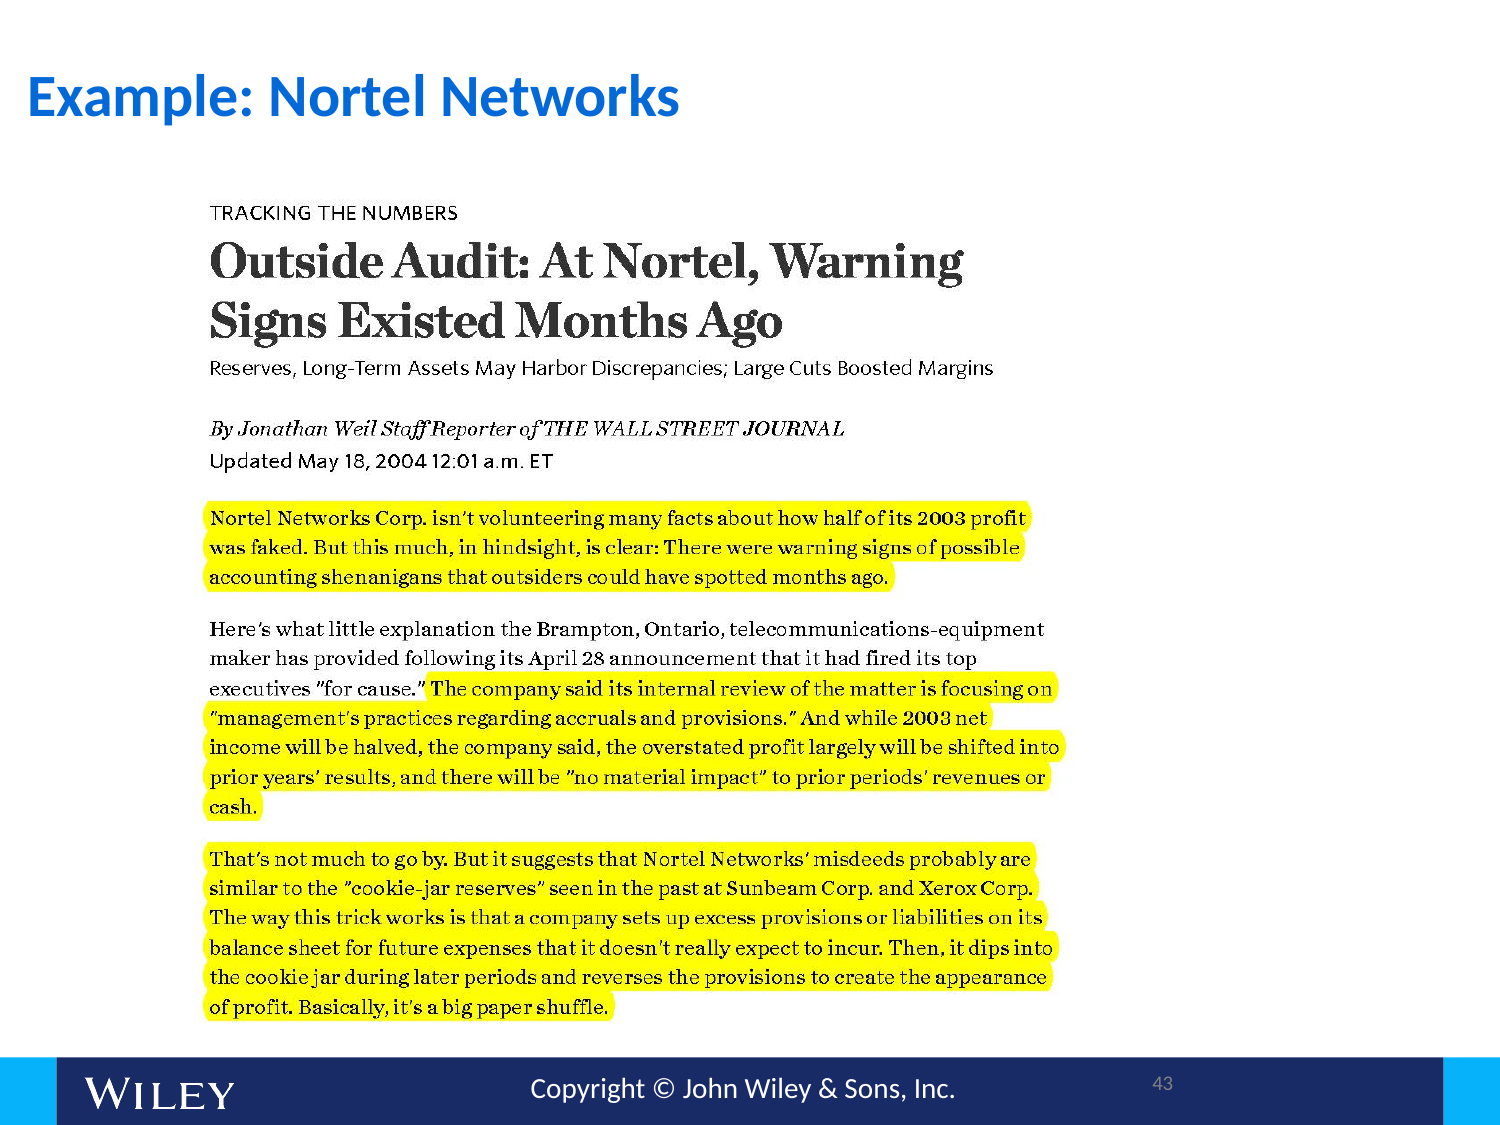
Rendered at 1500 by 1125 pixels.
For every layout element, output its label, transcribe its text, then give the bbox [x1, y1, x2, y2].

picture [137, 199, 1090, 1042]
slide_number 43 [1137, 1062, 1488, 1123]
title Example: Nortel Networks [12, 57, 1363, 138]
